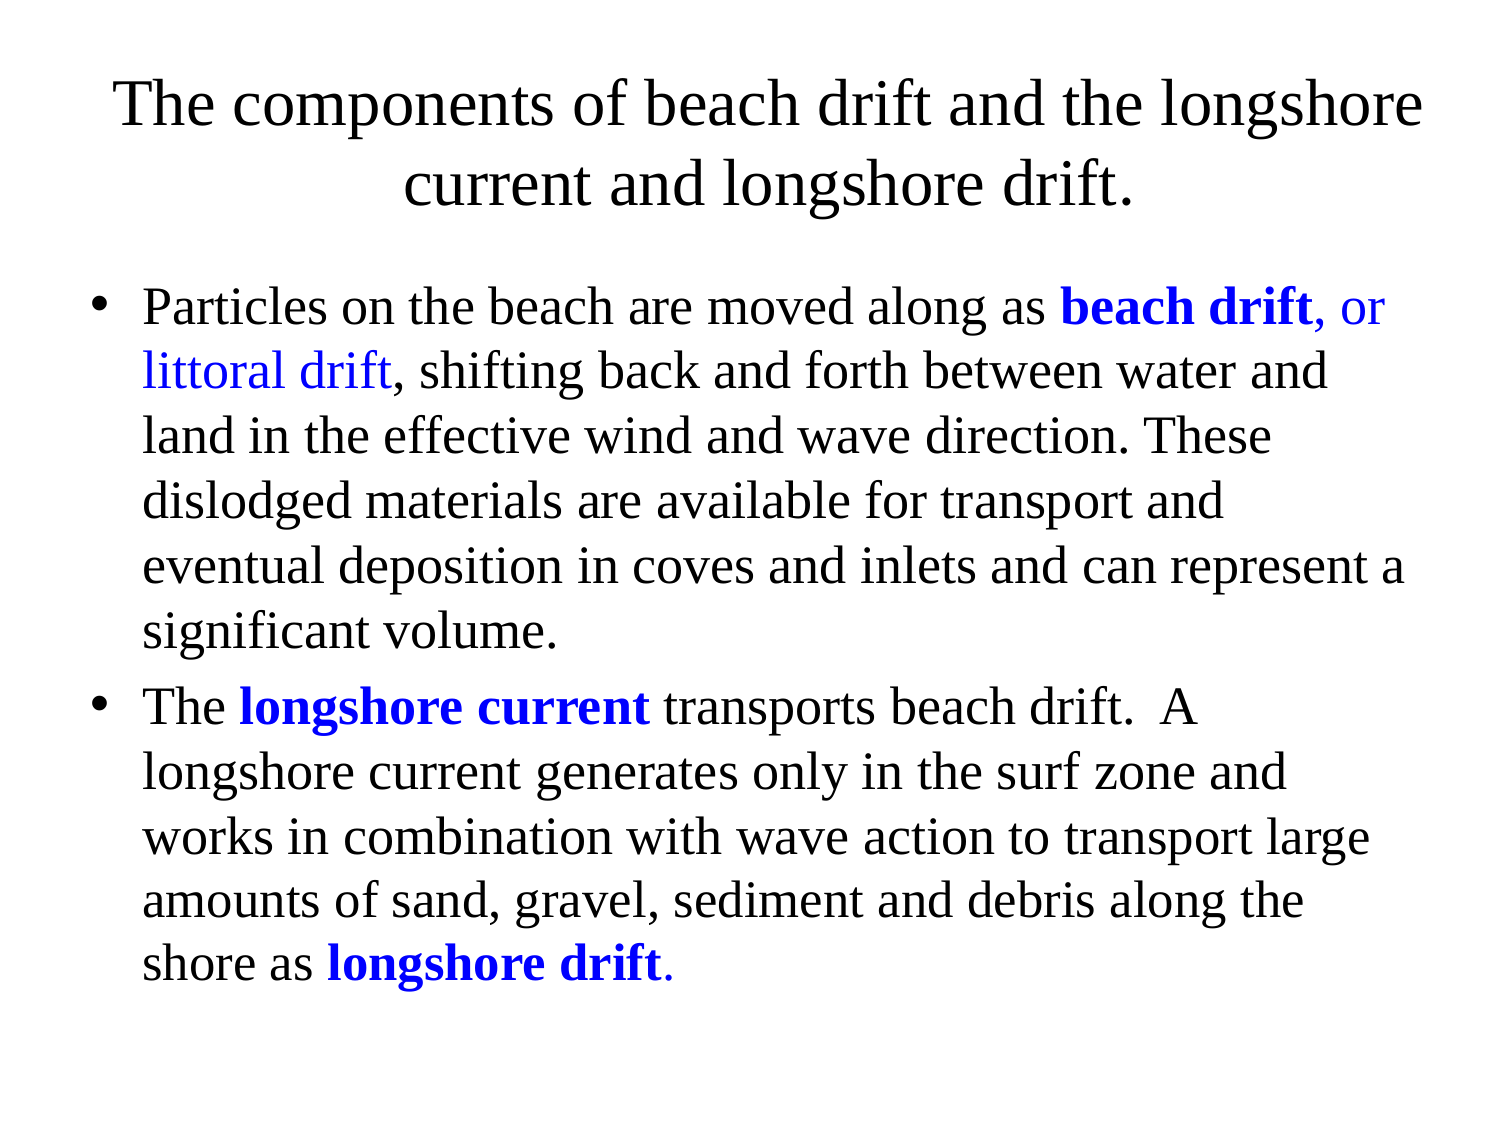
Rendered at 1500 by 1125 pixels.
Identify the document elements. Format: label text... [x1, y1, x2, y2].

list Particles on the beach are moved along as beach drift, or littoral drift, shifting back and forth between water and land in the effective wind and wave direction. These dislodged materials are available for transport and eventual deposition in coves and inlets and can represent a significant volume. The longshore current transports beach drift. A longshore current generates only in the surf zone and works in combination with wave action to transport large amounts of sand, gravel, sediment and debris along the shore as longshore drift. [75, 262, 1425, 1005]
title The components of beach drift and the longshore current and longshore drift. [0, 45, 1500, 233]
